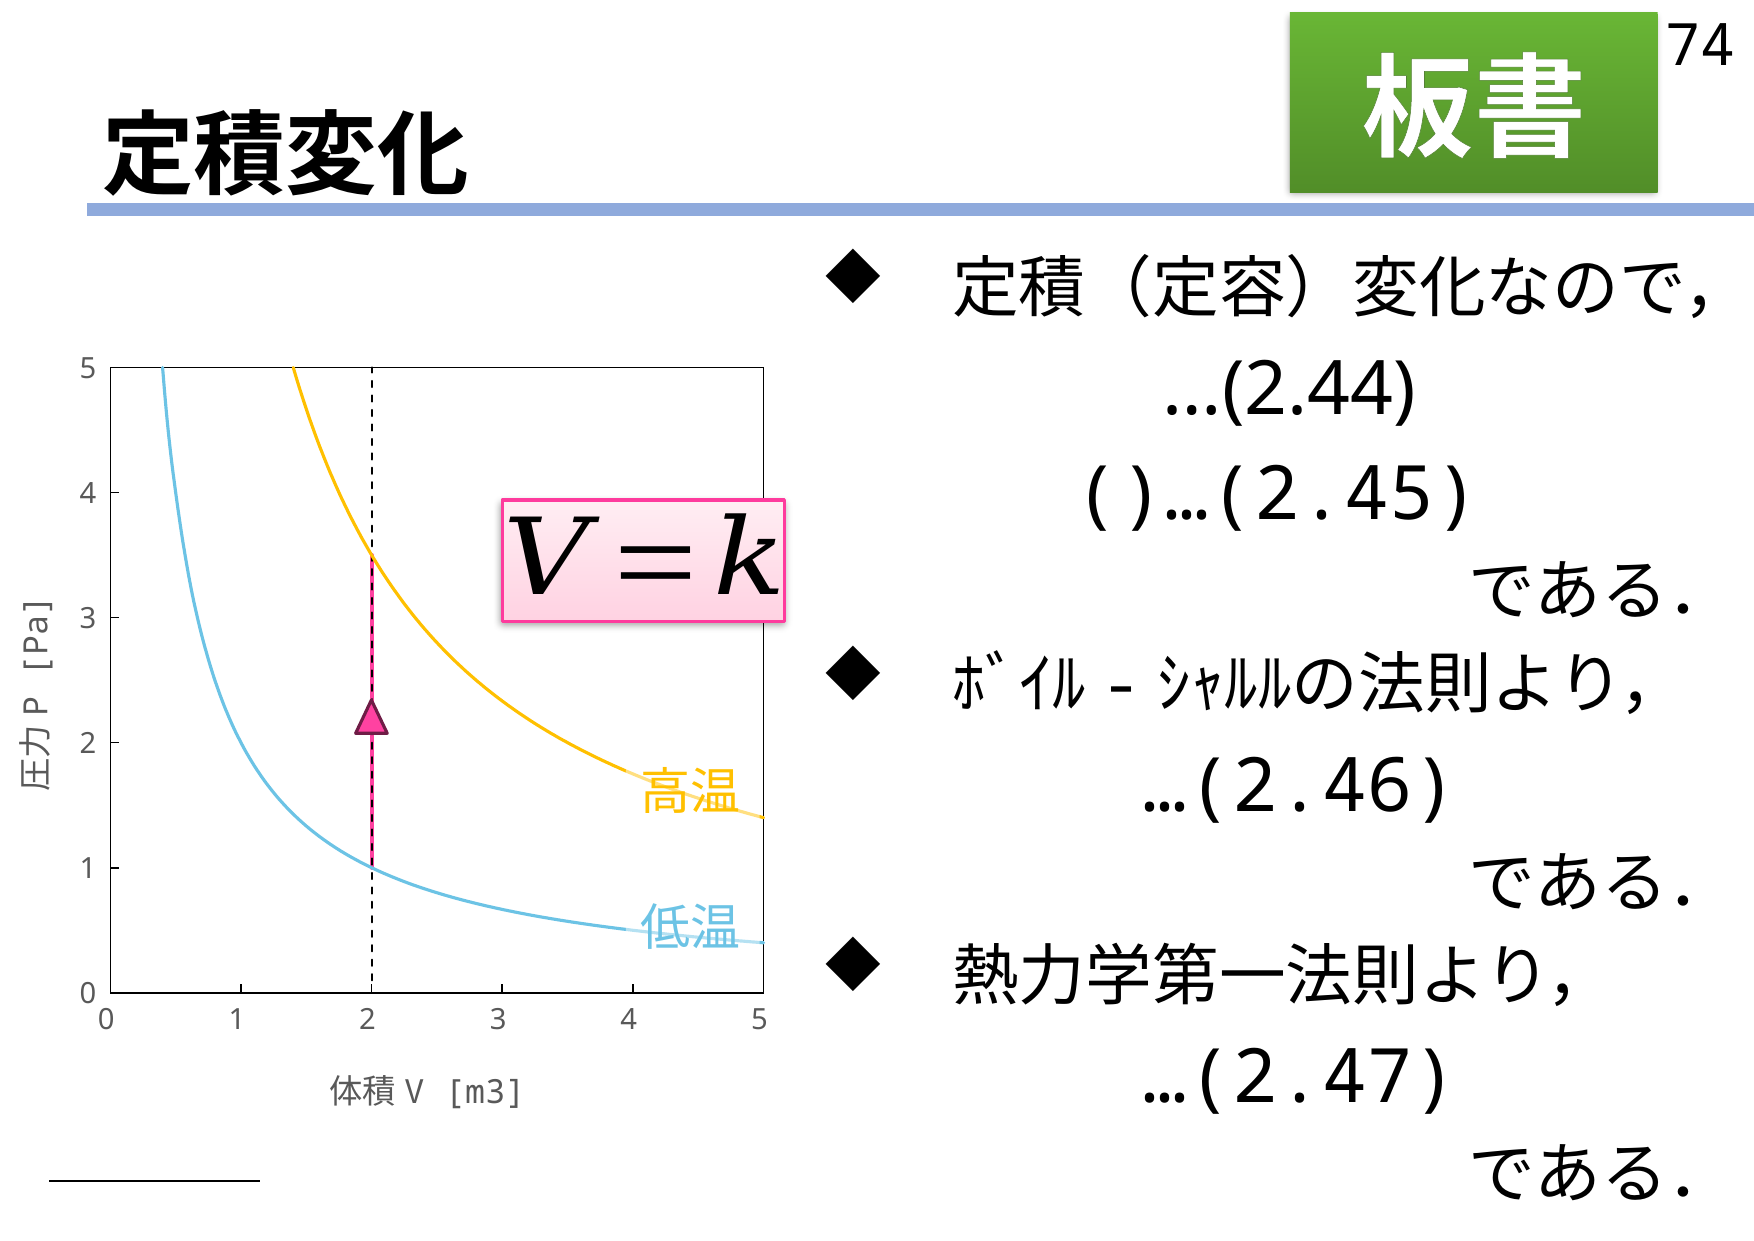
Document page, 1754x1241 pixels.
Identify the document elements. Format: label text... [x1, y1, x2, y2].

text_box 板書 [1289, 12, 1658, 193]
title 定積変化 [87, 66, 1750, 213]
slide_number 74 [1565, 0, 1750, 66]
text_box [0, 330, 806, 1147]
